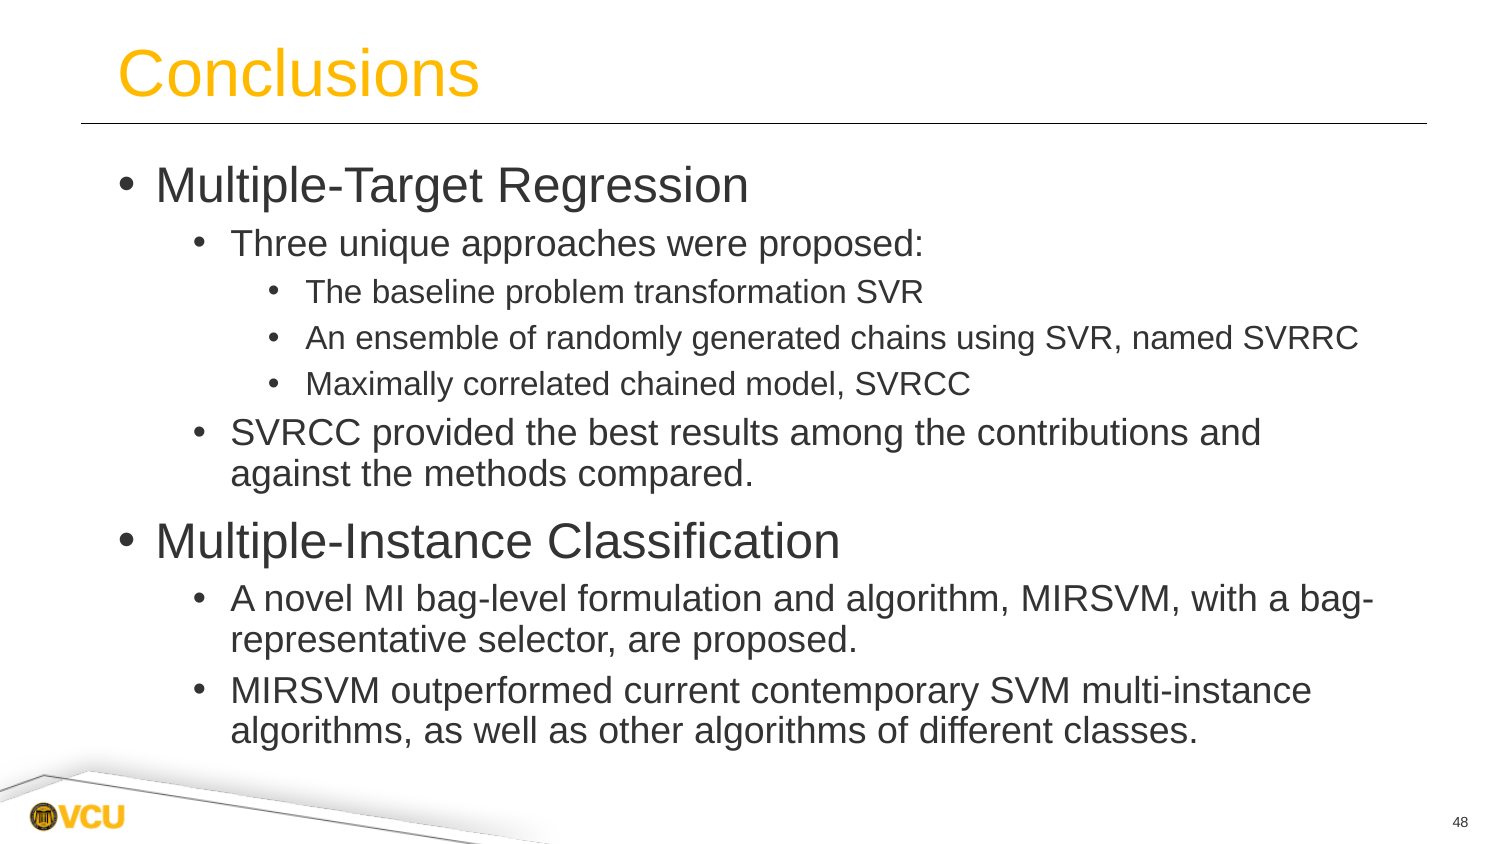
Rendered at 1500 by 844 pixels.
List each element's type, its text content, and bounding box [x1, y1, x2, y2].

list Multiple-Target Regression Three unique approaches were proposed: The baseline problem transformation SVR An ensemble of randomly generated chains using SVR, named SVRRC Maximally correlated chained model, SVRCC SVRCC provided the best results among the contributions and against the methods compared. Multiple-Instance Classification A novel MI bag-level formulation and algorithm, MIRSVM, with a bag-representative selector, are proposed. MIRSVM outperformed current contemporary SVM multi-instance algorithms, as well as other algorithms of different classes. [103, 151, 1397, 760]
title Conclusions [103, 31, 1397, 137]
slide_number 48 [1145, 798, 1484, 844]
